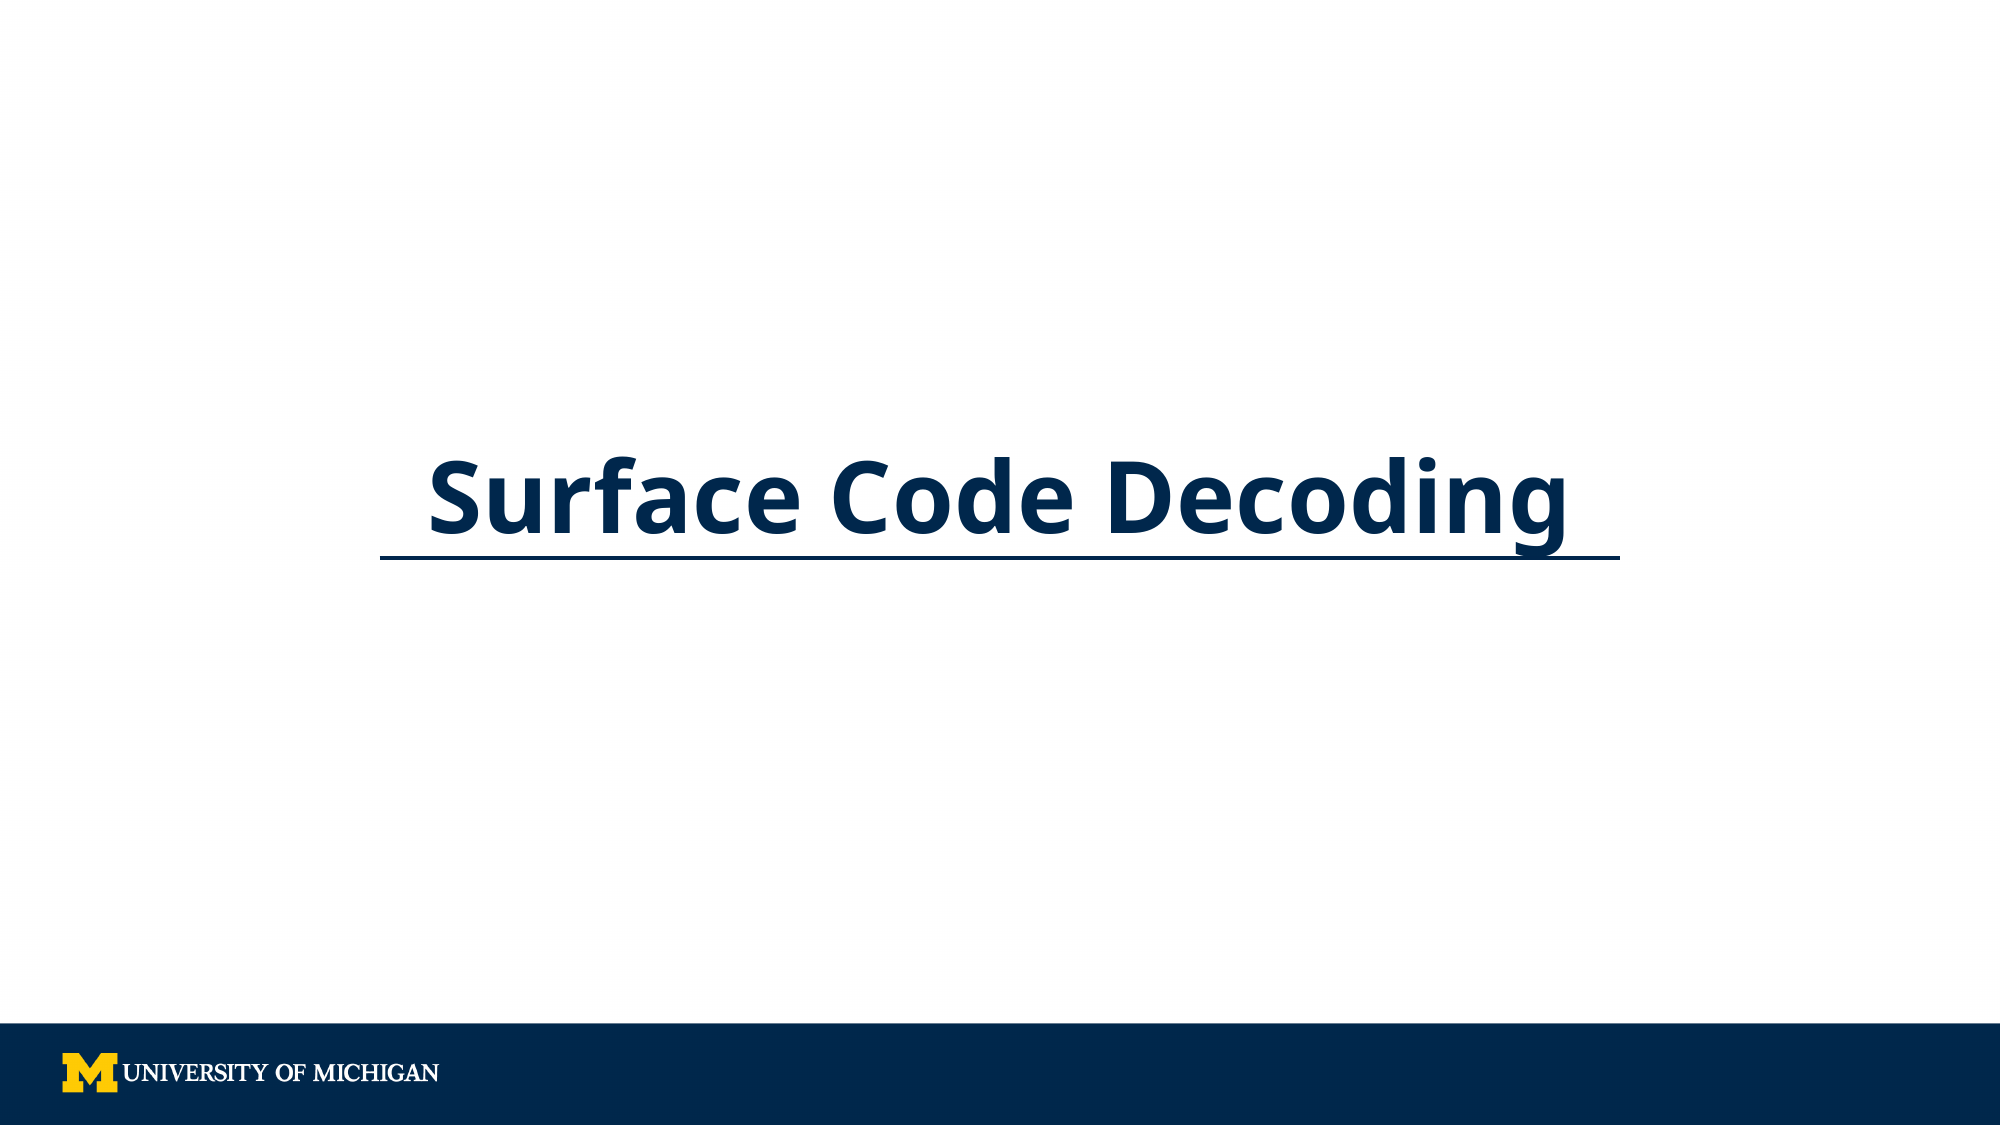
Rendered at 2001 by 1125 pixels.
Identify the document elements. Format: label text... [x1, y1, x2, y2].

picture [0, 0, 2000, 1125]
text_box Surface Code Decoding [249, 420, 1750, 563]
